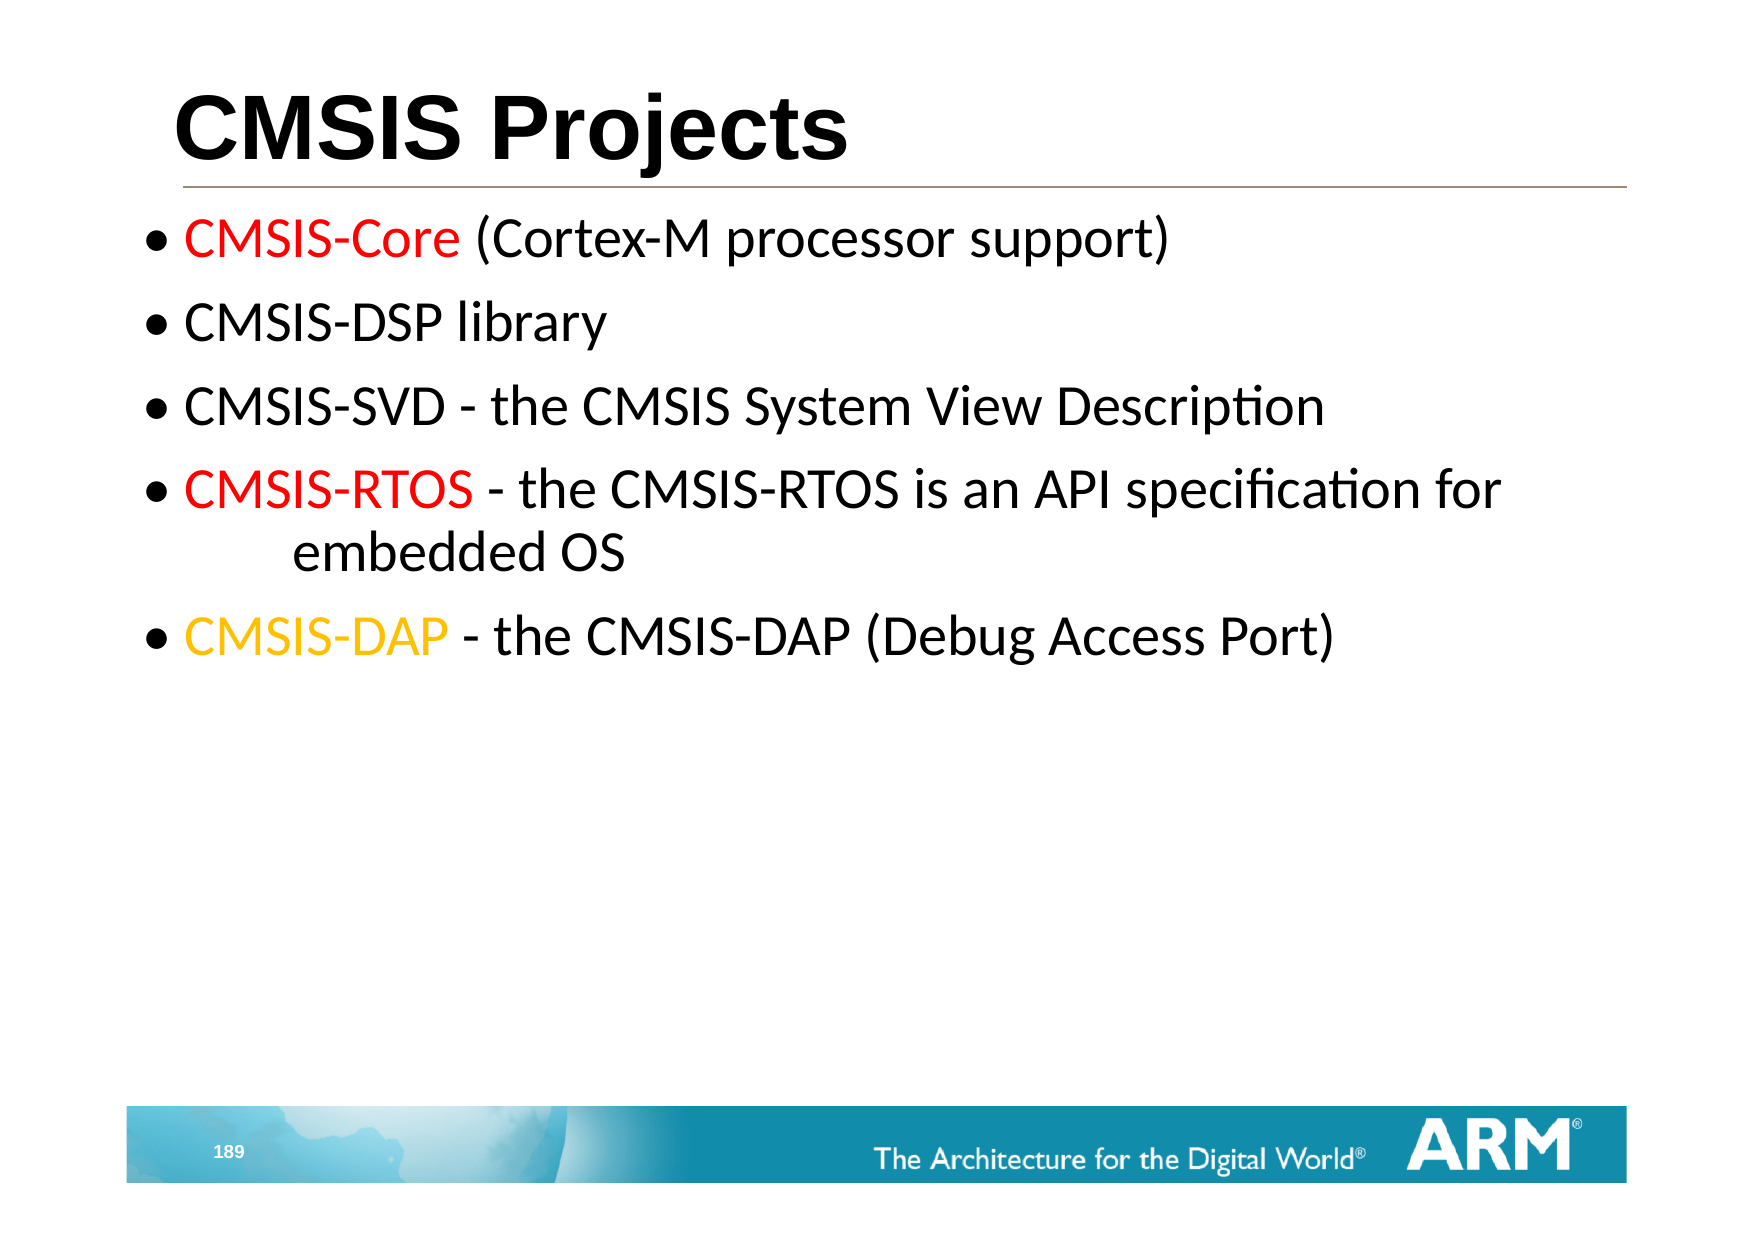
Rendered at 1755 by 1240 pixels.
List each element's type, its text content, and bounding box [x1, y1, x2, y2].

picture [126, 1106, 1627, 1183]
list • CMSIS-Core (Cortex-M processor support) • CMSIS-DSP library • CMSIS-SVD - the CMSIS System View Description • CMSIS-RTOS - the CMSIS-RTOS is an API specification for embedded OS • CMSIS-DAP - the CMSIS-DAP (Debug Access Port) [142, 207, 1612, 1095]
slide_number 189 [198, 1139, 287, 1187]
title CMSIS Projects [173, 80, 1581, 172]
